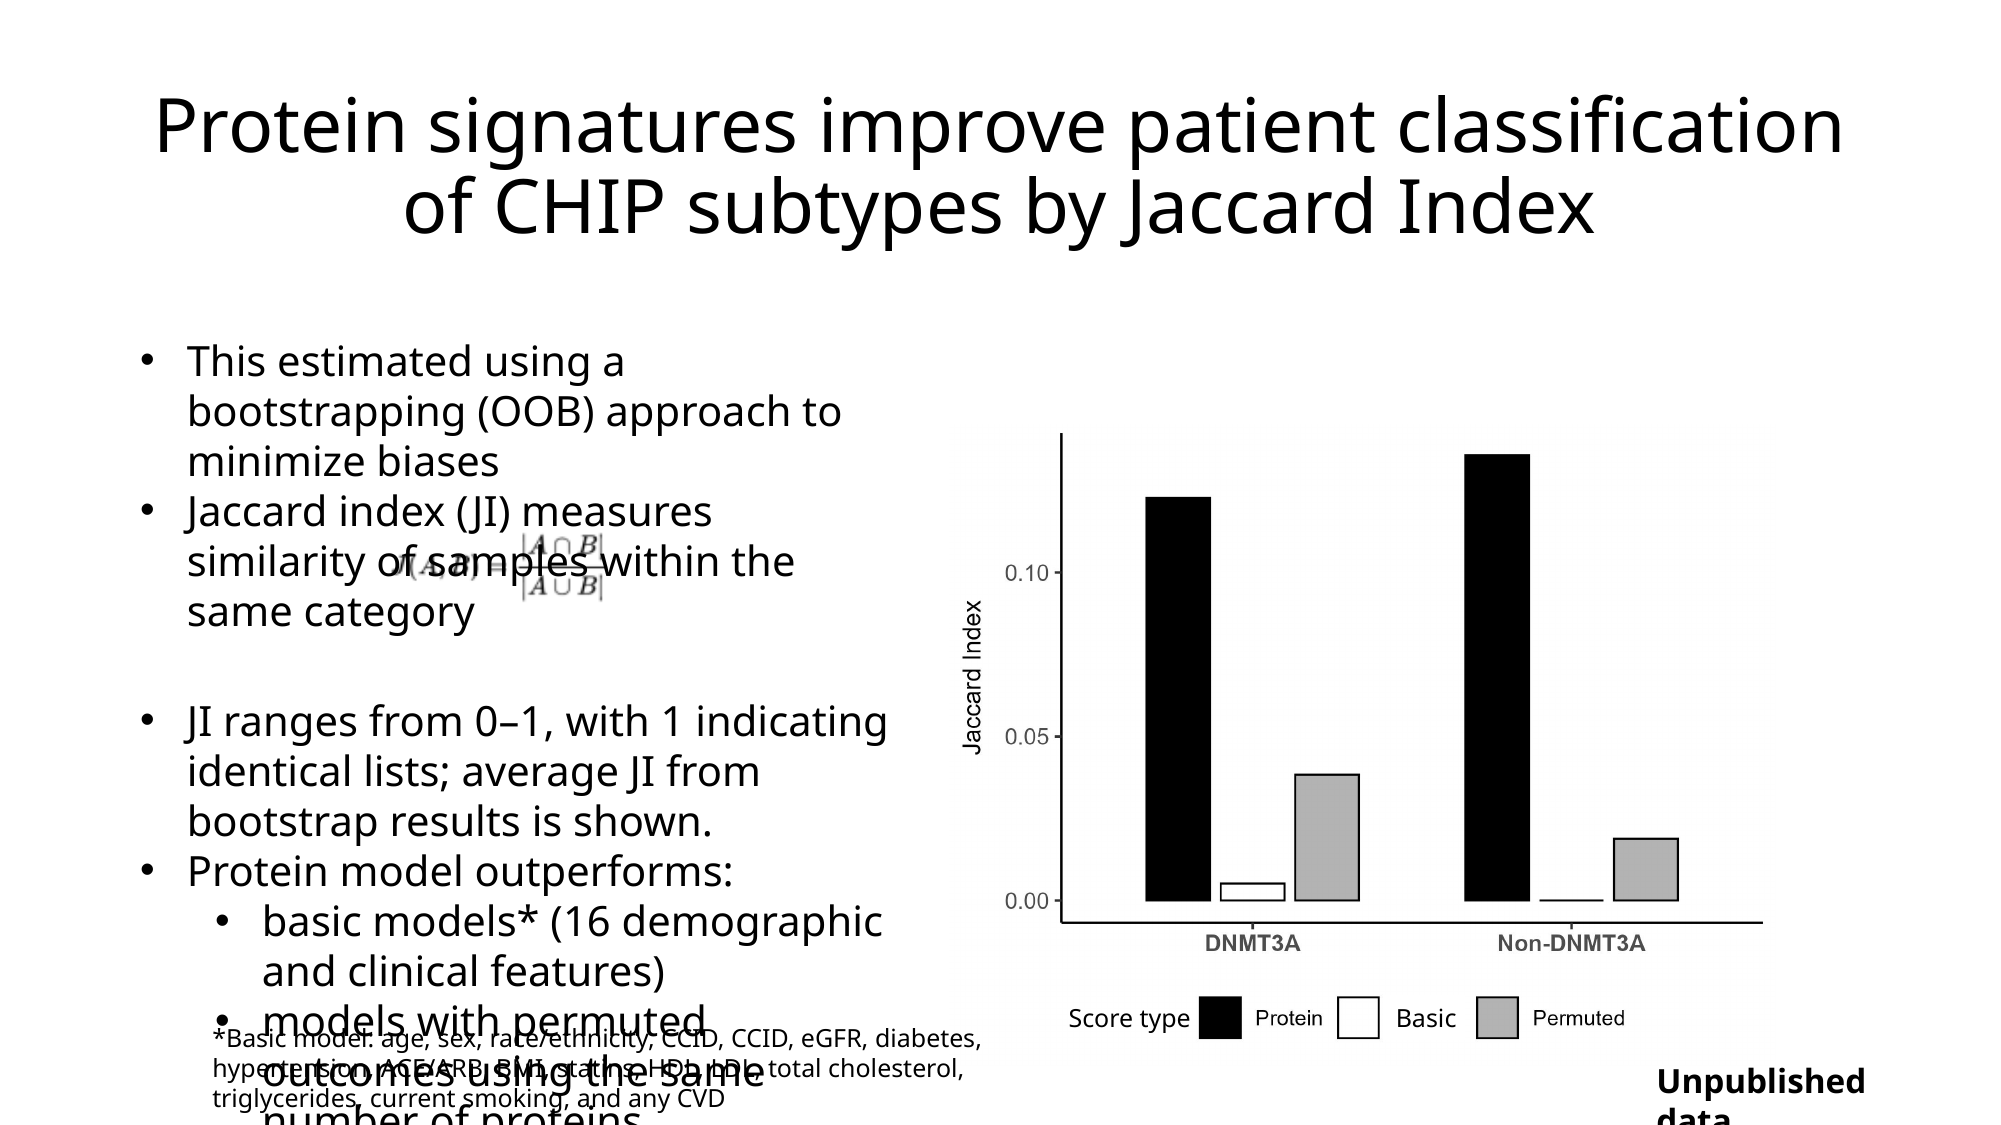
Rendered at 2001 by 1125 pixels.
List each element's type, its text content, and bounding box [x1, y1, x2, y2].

title Protein signatures improve patient classification of CHIP subtypes by Jaccard Index [137, 59, 1863, 278]
picture [370, 513, 614, 612]
text_box This estimated using a bootstrapping (OOB) approach to minimize biases Jaccard index (JI) measures similarity of samples within the same category JI ranges from 0–1, with 1 indicating identical lists; average JI from bootstrap results is shown. Protein model outperforms: basic models* (16 demographic and clinical features) models with permuted outcomes using the same number of proteins [125, 327, 909, 1125]
text_box Unpublished data [1641, 1053, 1965, 1125]
picture [949, 424, 1777, 1066]
text_box *Basic model: age, sex, race/ethnicity, CCID, CCID, eGFR, diabetes, hypertension, ACE/ARB, BMI, statins, HDL, LDL, total cholesterol, triglycerides, current smoking, and any CVD [197, 1015, 1037, 1120]
